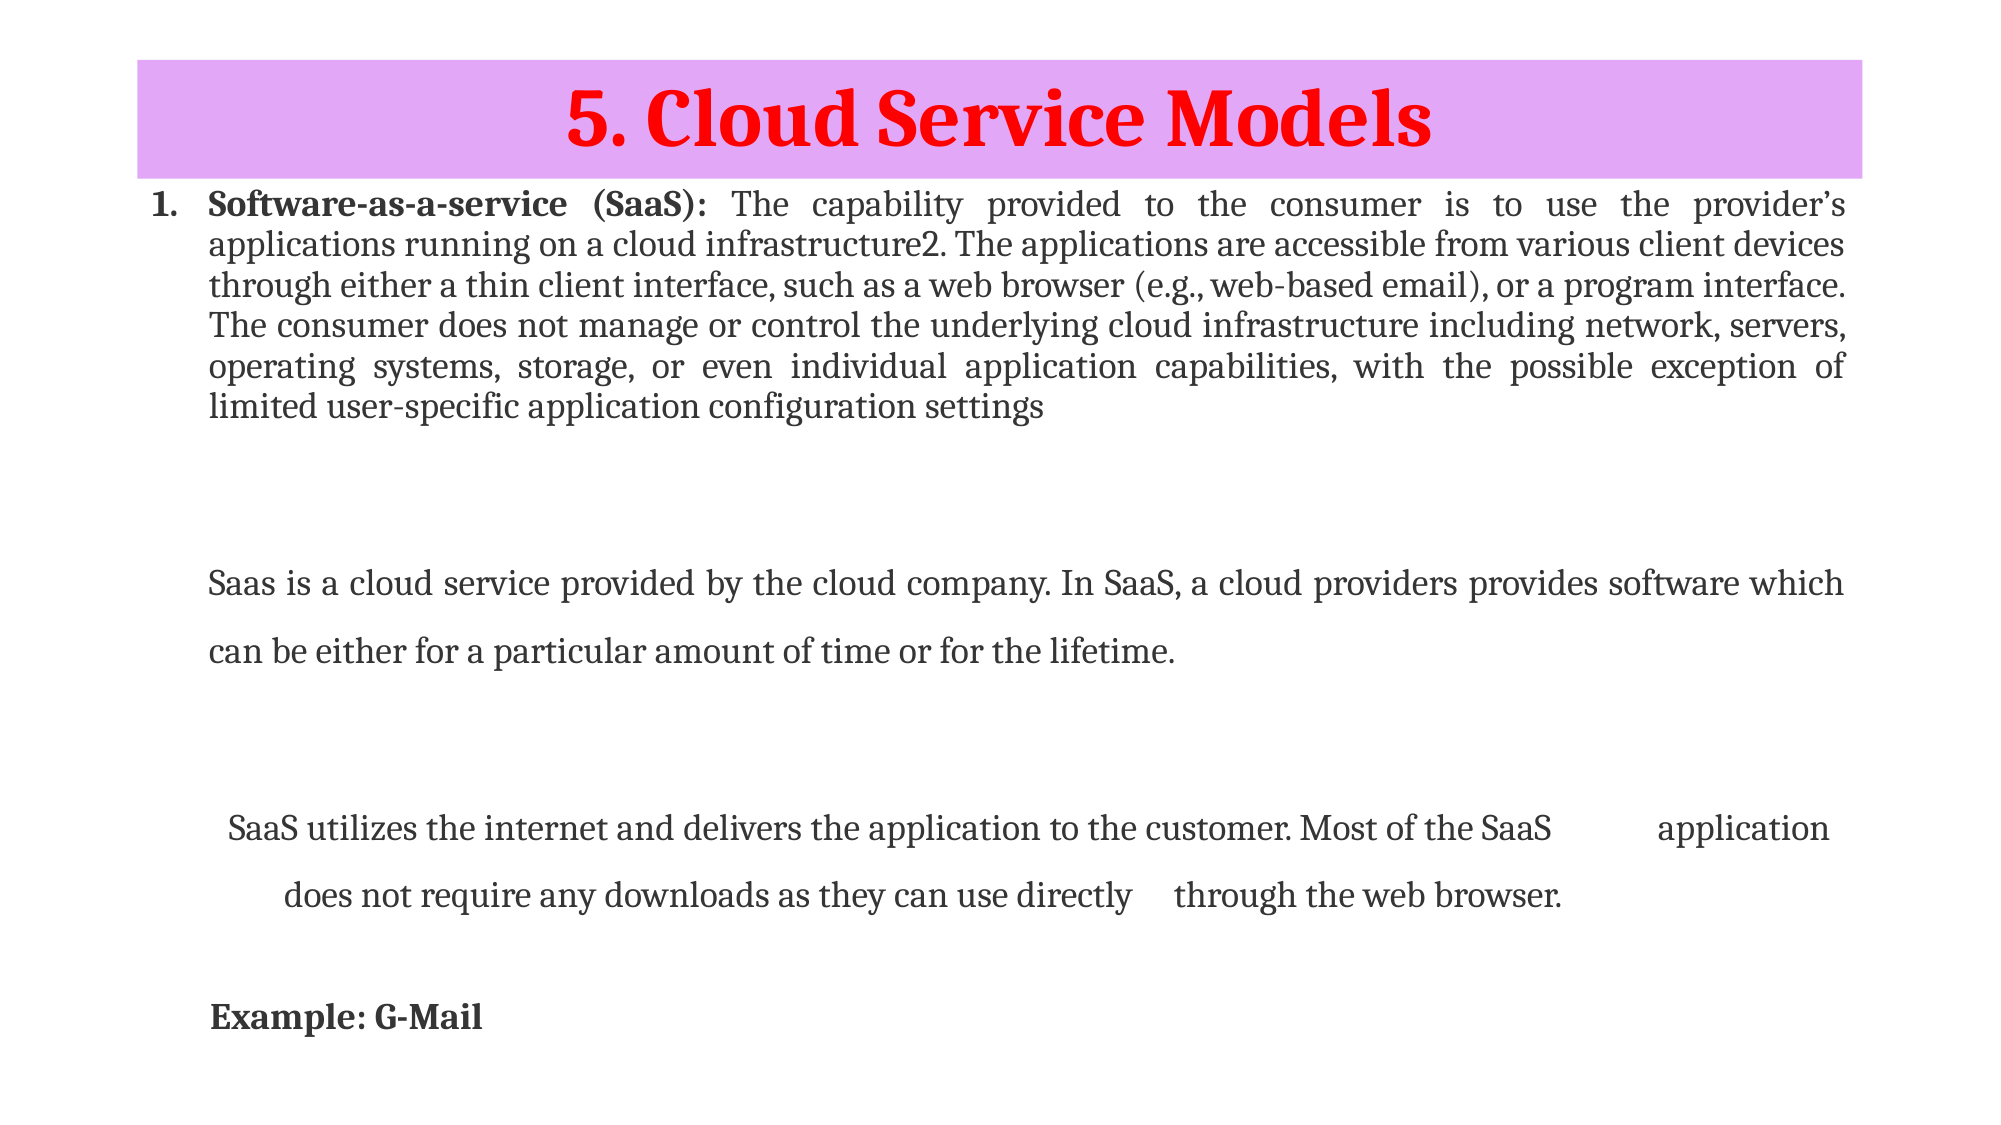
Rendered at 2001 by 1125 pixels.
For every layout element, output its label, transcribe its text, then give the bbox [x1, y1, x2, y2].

title 5. Cloud Service Models [137, 59, 1863, 176]
list Software-as-a-service (SaaS): The capability provided to the consumer is to use the provider’s applications running on a cloud infrastructure2. The applications are accessible from various client devices through either a thin client interface, such as a web browser (e.g., web-based email), or a program interface. The consumer does not manage or control the underlying cloud infrastructure including network, servers, operating systems, storage, or even individual application capabilities, with the possible exception of limited user-specific application configuration settings Saas is a cloud service provided by the cloud company. In SaaS, a cloud providers provides software which can be either for a particular amount of time or for the lifetime. SaaS utilizes the internet and delivers the application to the customer. Most of the SaaS application does not require any downloads as they can use directly through the web browser. Example: G-Mail [137, 176, 1863, 1097]
